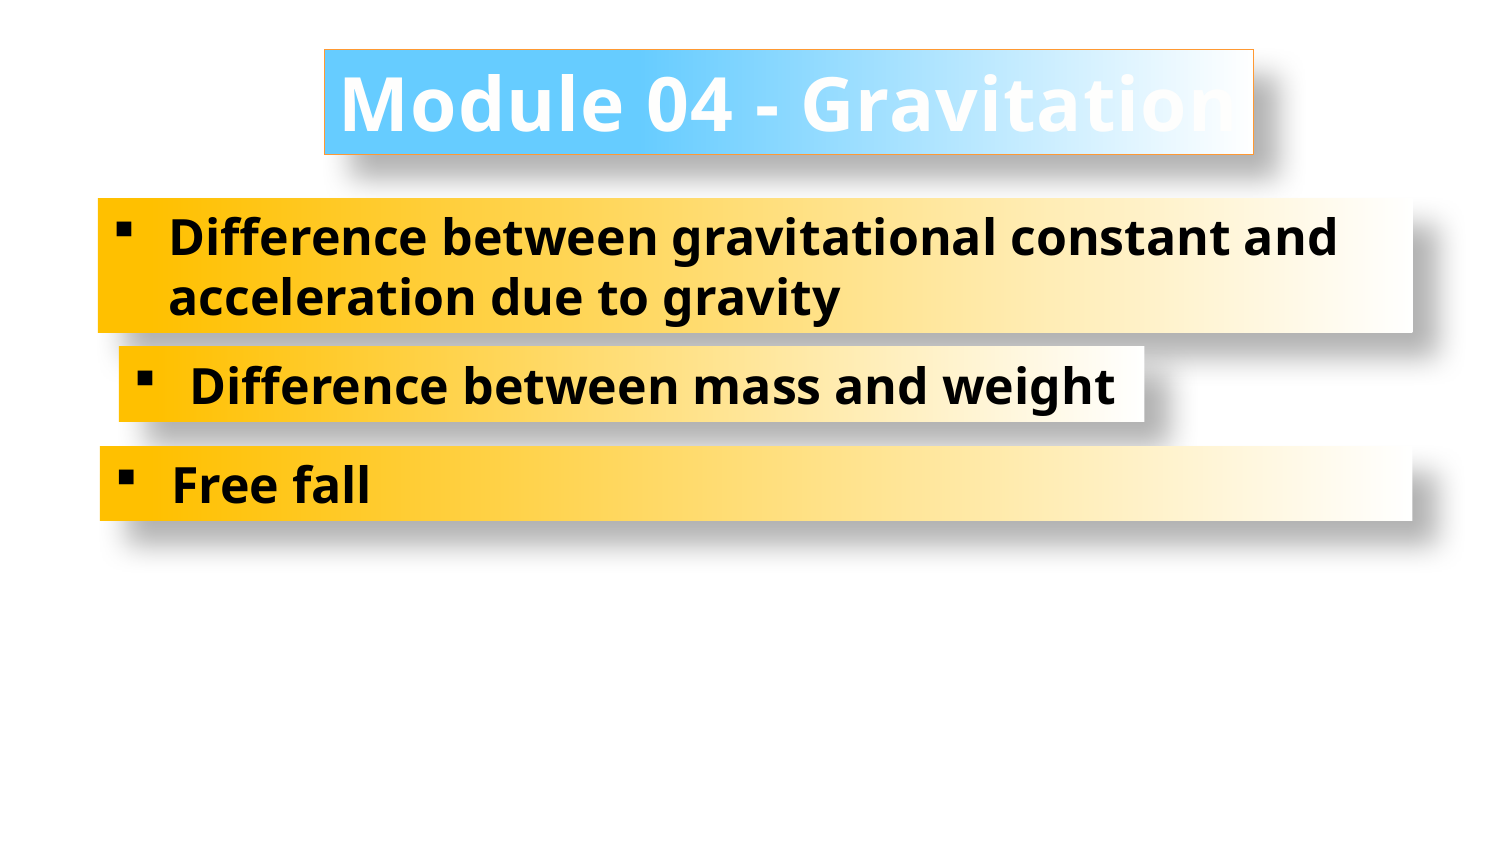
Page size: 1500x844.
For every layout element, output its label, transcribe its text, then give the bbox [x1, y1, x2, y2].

text_box Difference between mass and weight [118, 346, 1145, 422]
text_box Difference between gravitational constant and acceleration due to gravity [97, 198, 1413, 333]
text_box Free fall [99, 446, 1413, 521]
text_box Module 04 - Gravitation [324, 49, 1254, 155]
